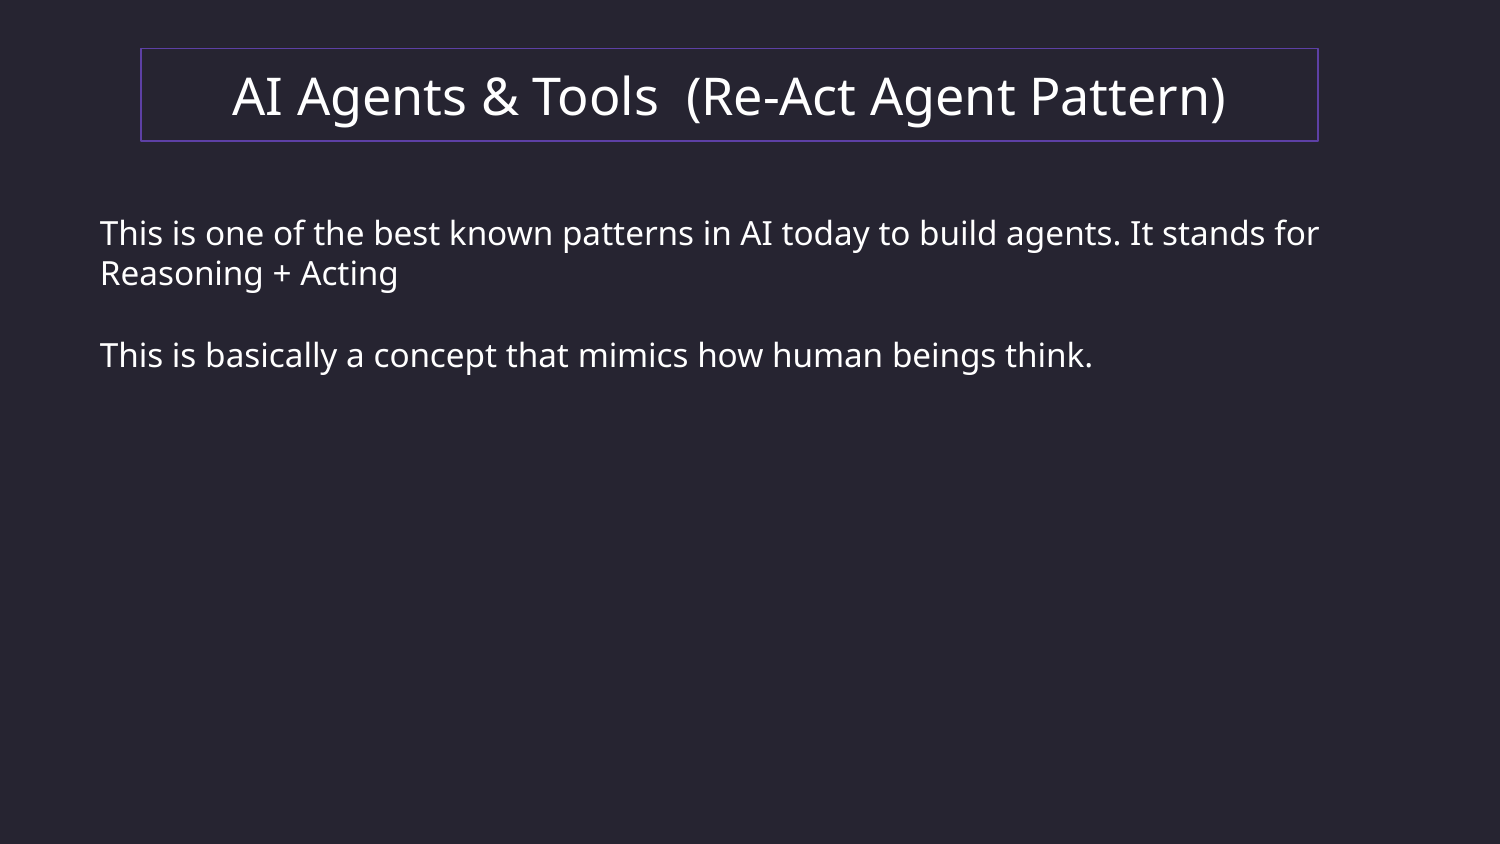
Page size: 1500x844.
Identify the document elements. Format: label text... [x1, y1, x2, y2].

text_box AI Agents & Tools (Re-Act Agent Pattern) [140, 48, 1319, 141]
text_box This is one of the best known patterns in AI today to build agents. It stands for Reasoning + Acting [85, 196, 1436, 307]
text_box This is basically a concept that mimics how human beings think. [85, 318, 1436, 389]
